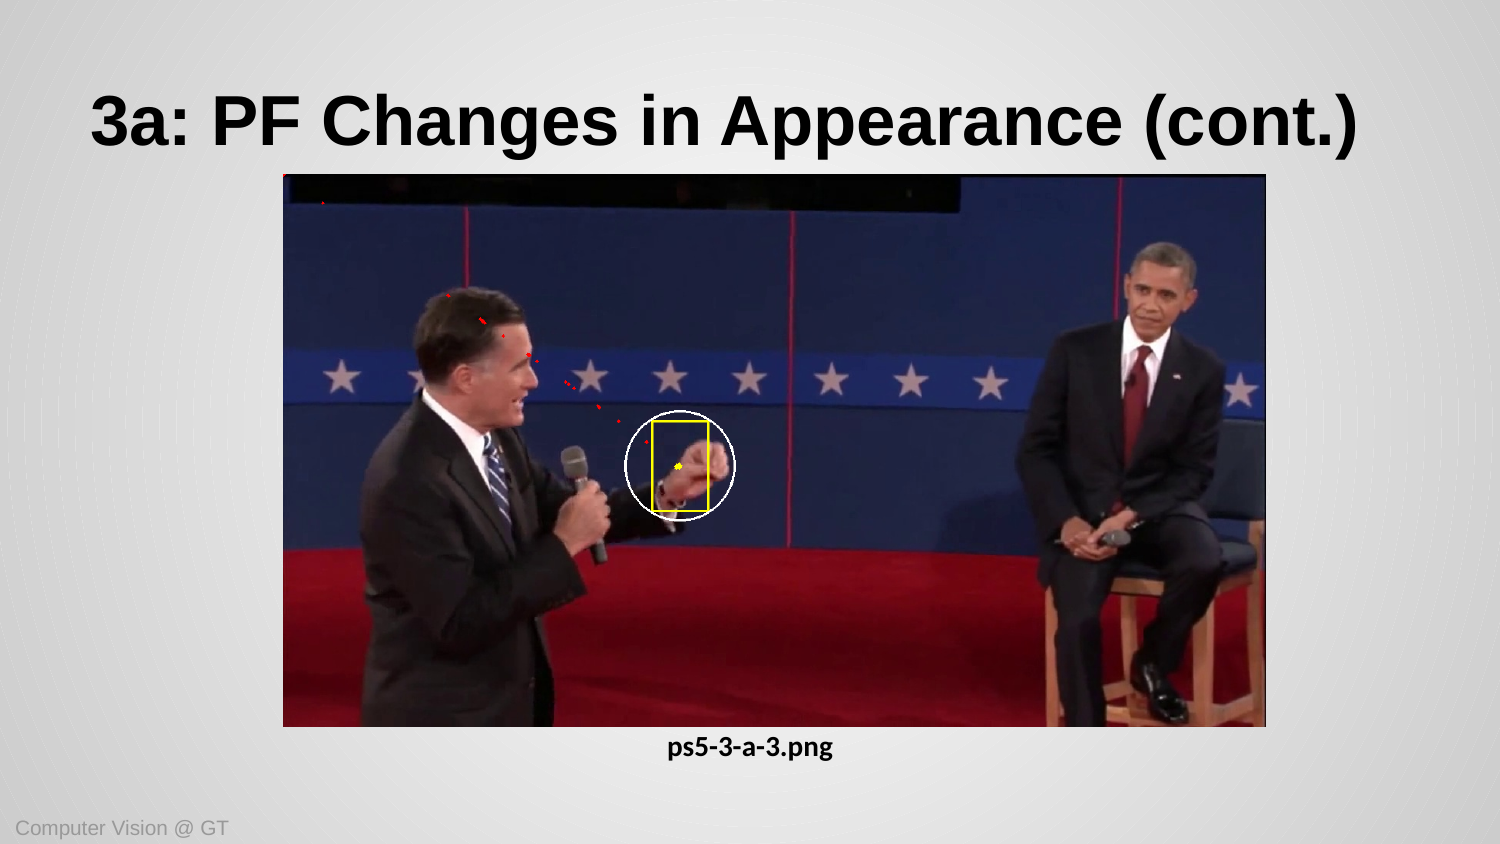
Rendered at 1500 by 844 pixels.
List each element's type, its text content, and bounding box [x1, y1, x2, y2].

text_box ps5-3-a-3.png [395, 735, 1105, 791]
title 3a: PF Changes in Appearance (cont.) [75, 33, 1425, 175]
text_box Computer Vision @ GT [0, 811, 422, 844]
picture [283, 174, 1266, 727]
